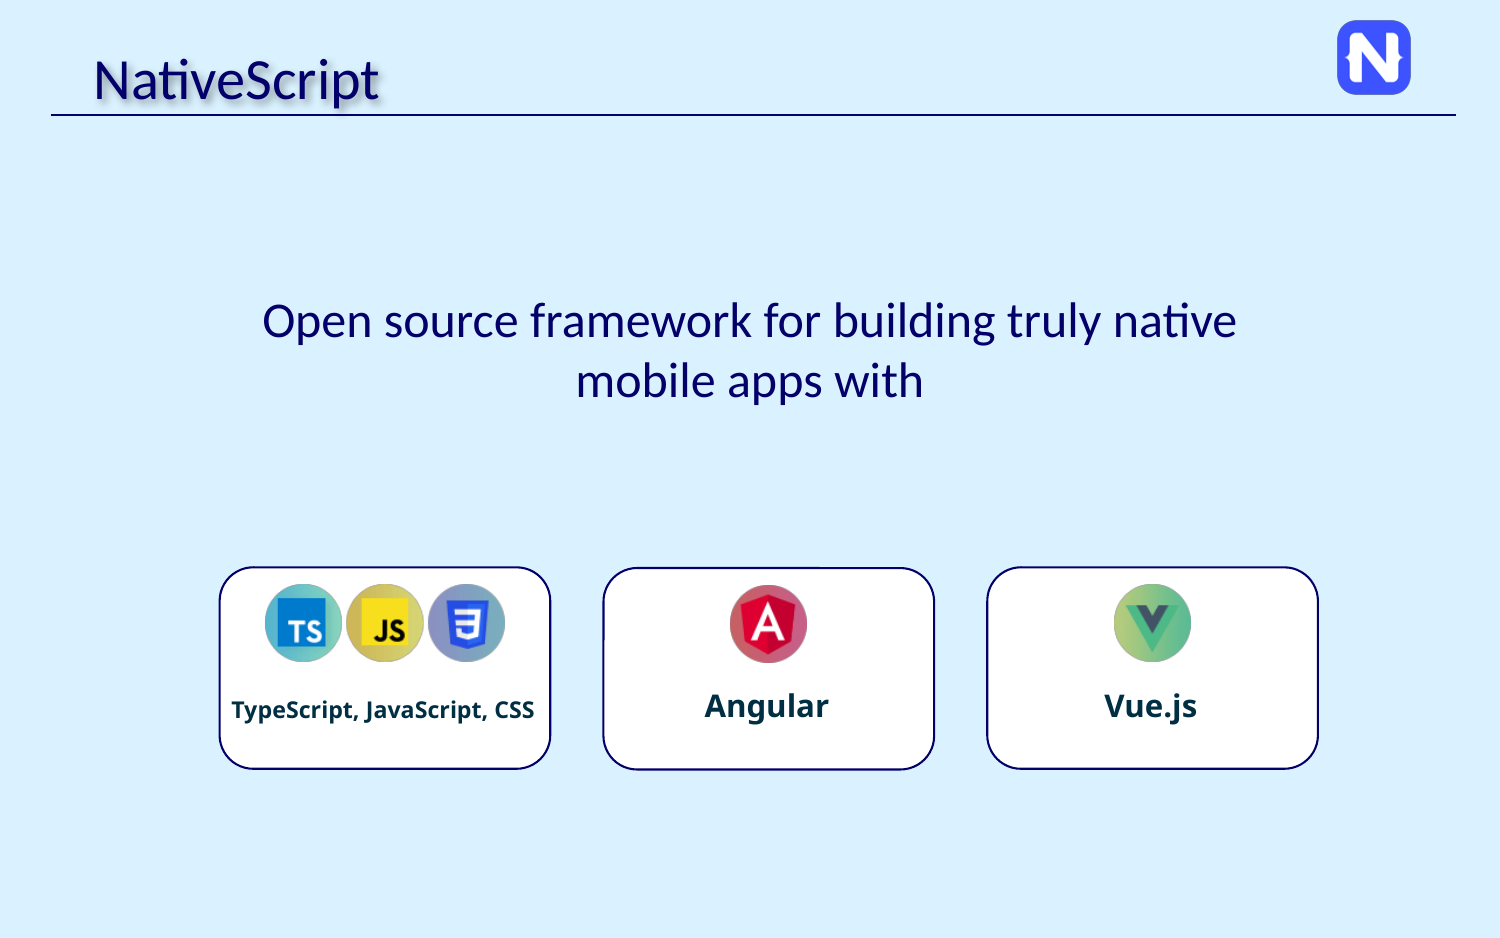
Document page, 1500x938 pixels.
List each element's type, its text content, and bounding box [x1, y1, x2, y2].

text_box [987, 567, 1318, 769]
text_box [219, 567, 551, 769]
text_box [50, 20, 1457, 129]
text_box Open source framework for building truly native mobile apps with [181, 279, 1318, 415]
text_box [603, 568, 935, 770]
